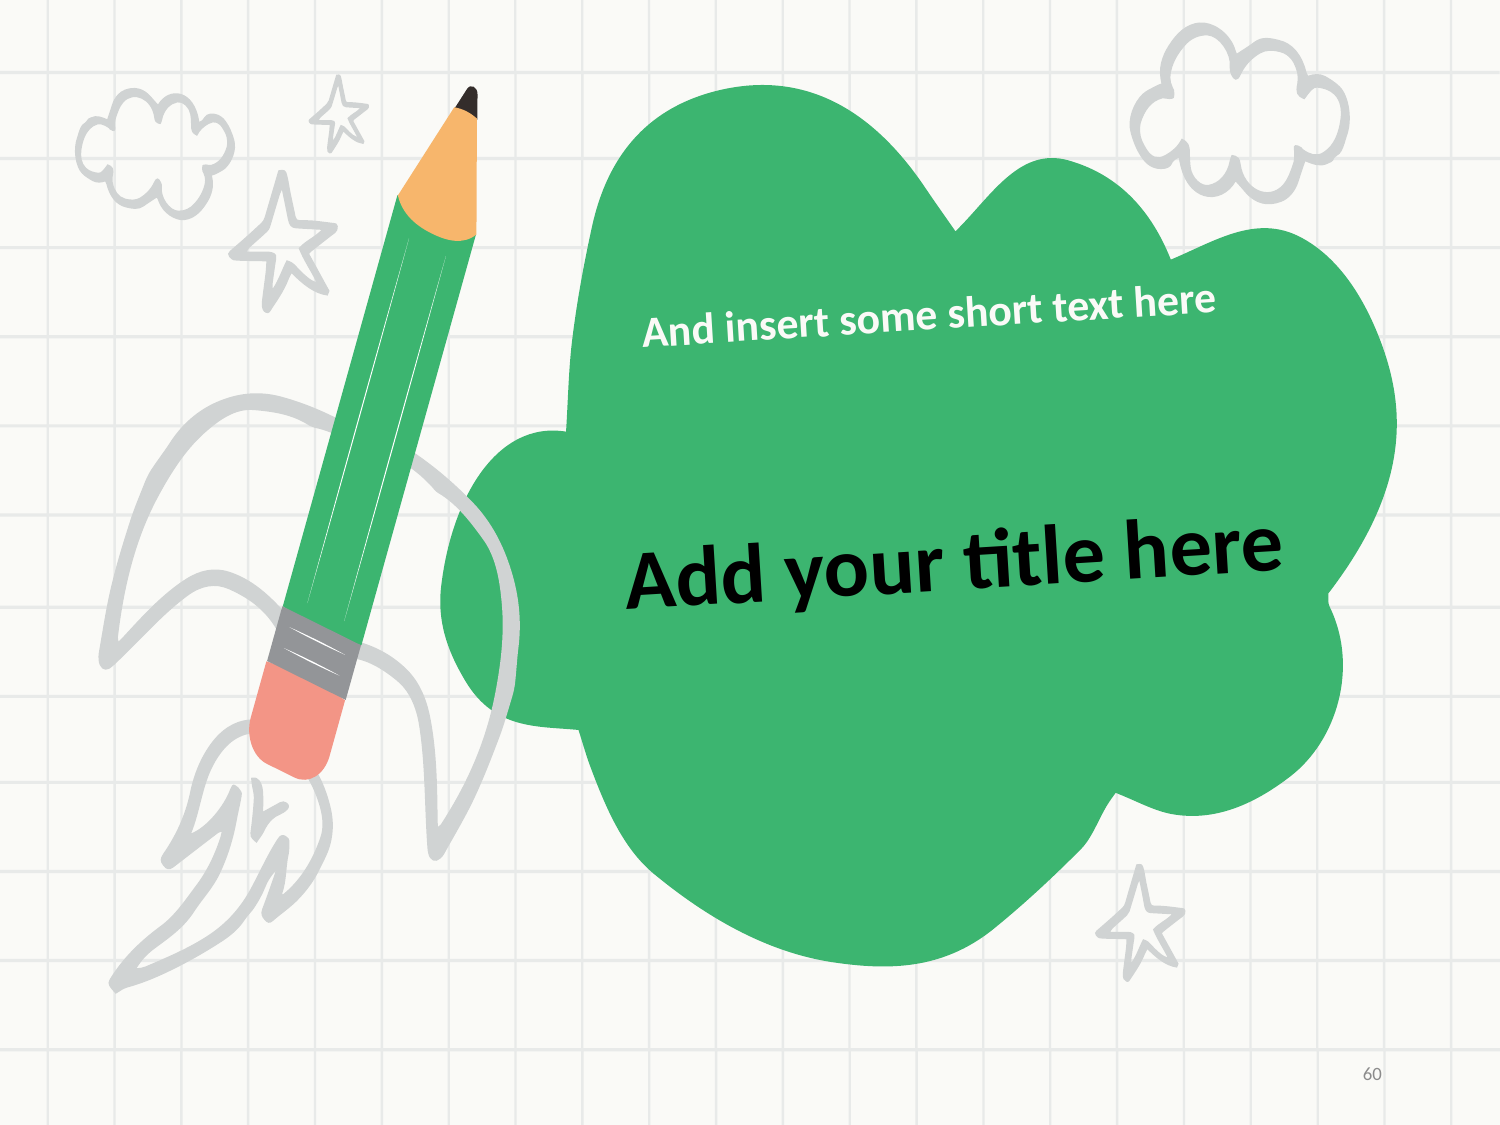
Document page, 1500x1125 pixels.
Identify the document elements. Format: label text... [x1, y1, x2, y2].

list And insert some short text here [514, 250, 1344, 382]
slide_number 60 [1059, 1042, 1397, 1103]
title Add your title here [588, 350, 1320, 776]
